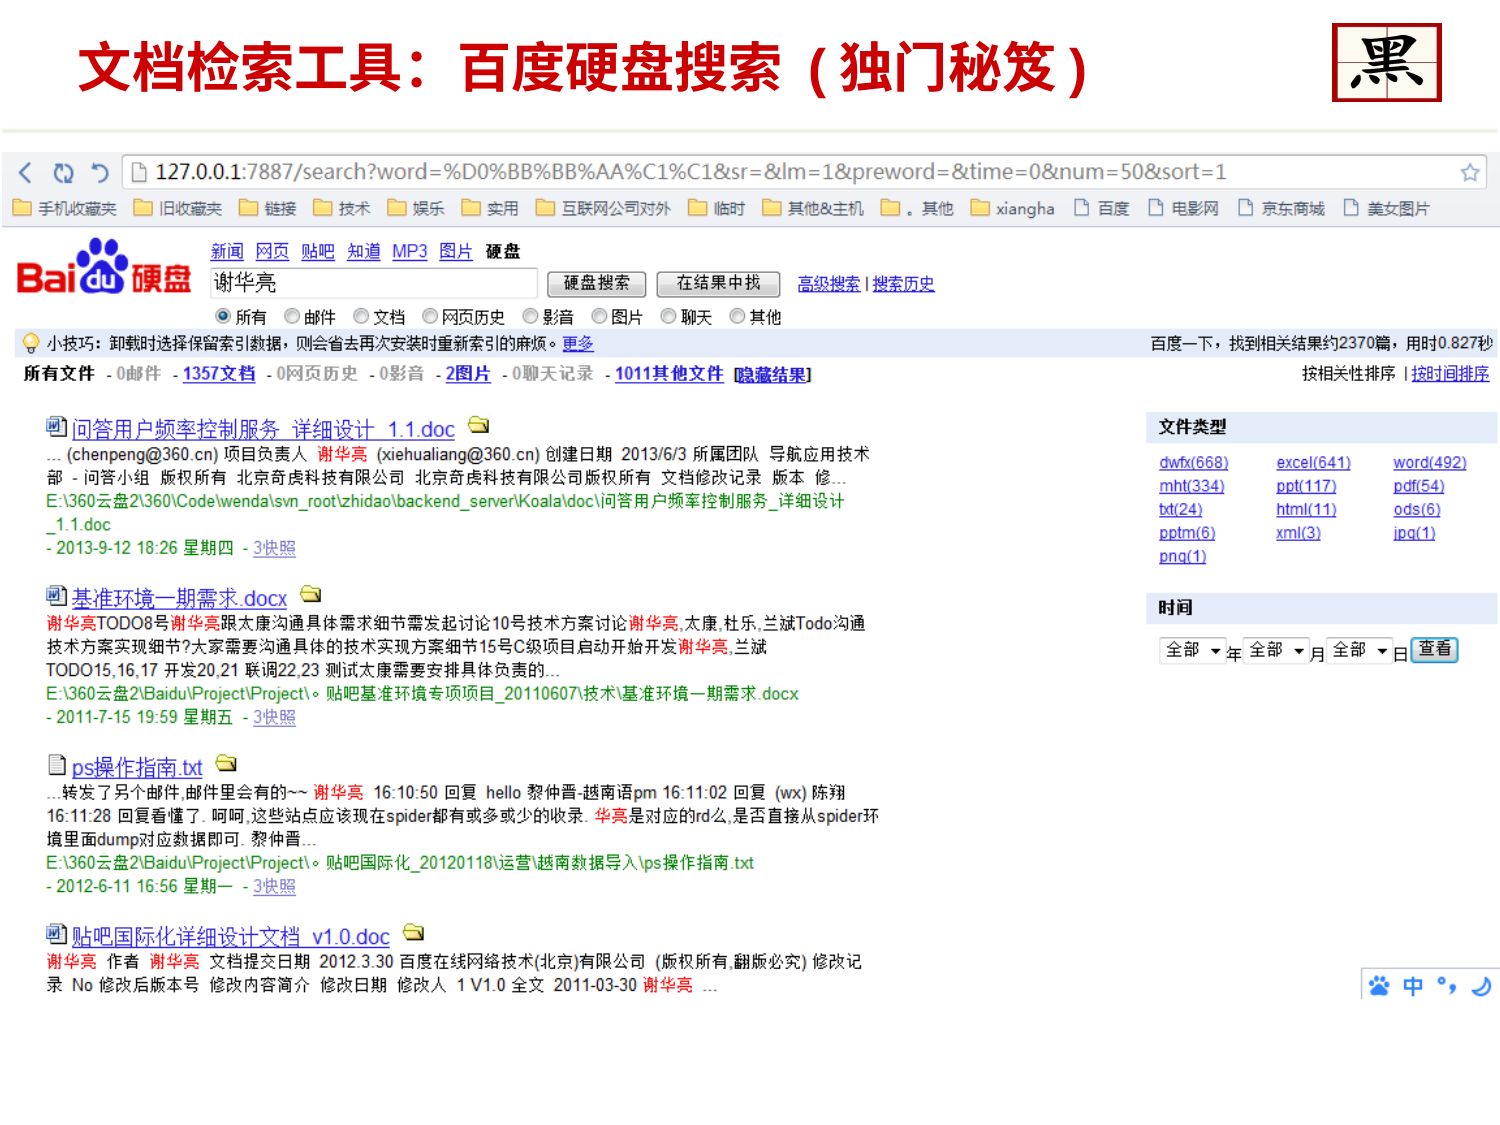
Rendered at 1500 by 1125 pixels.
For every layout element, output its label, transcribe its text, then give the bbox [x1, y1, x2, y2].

picture [1, 1, 1500, 1124]
title 文档检索工具：百度硬盘搜索 (独门秘笈) [62, 18, 1223, 114]
